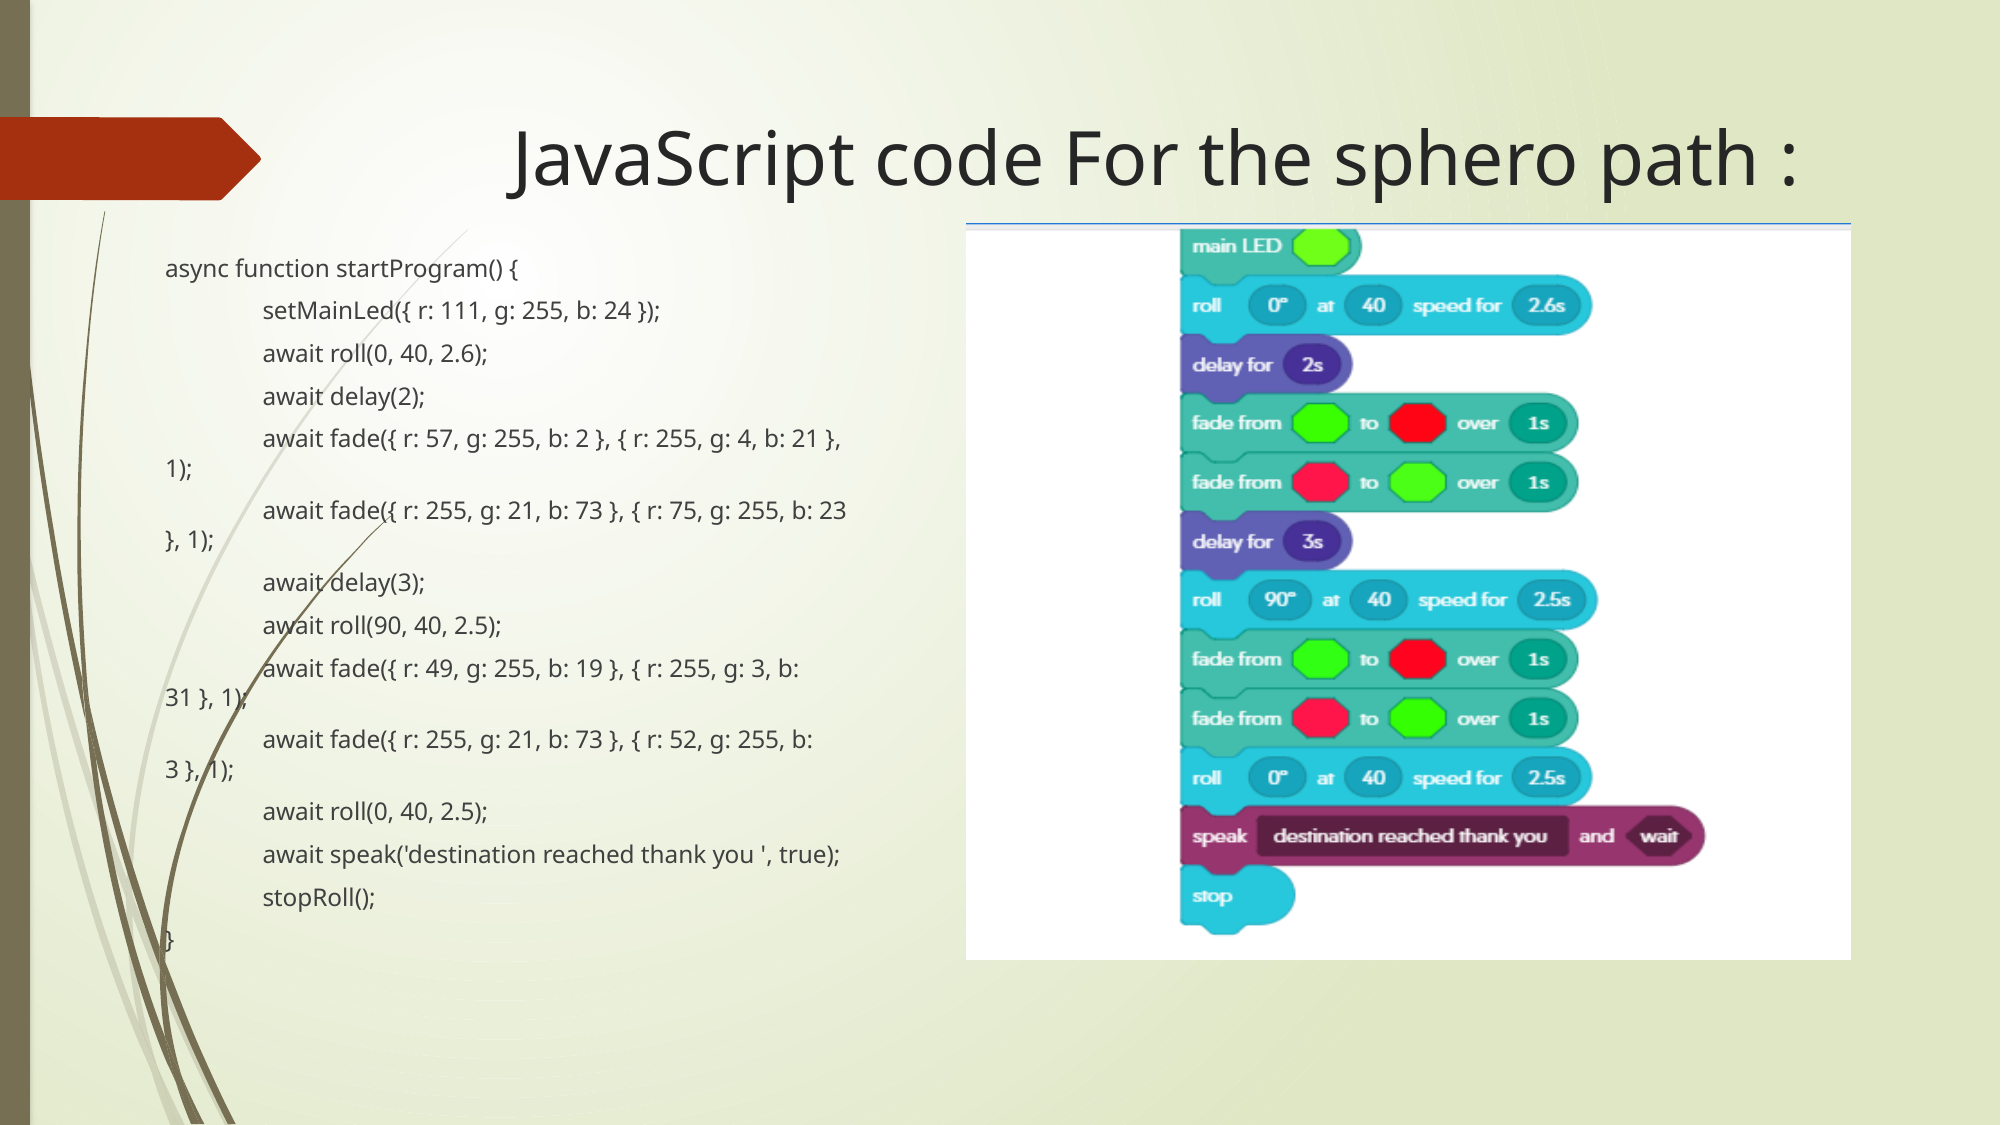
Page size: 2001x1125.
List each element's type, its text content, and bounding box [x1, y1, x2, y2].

title JavaScript code For the sphero path : [425, 102, 1888, 313]
list async function startProgram() { setMainLed({ r: 111, g: 255, b: 24 }); await roll(0, 40, 2.6); await delay(2); await fade({ r: 57, g: 255, b: 2 }, { r: 255, g: 4, b: 21 }, 1); await fade({ r: 255, g: 21, b: 73 }, { r: 75, g: 255, b: 23 }, 1); await delay(3); await roll(90, 40, 2.5); await fade({ r: 49, g: 255, b: 19 }, { r: 255, g: 3, b: 31 }, 1); await fade({ r: 255, g: 21, b: 73 }, { r: 52, g: 255, b: 3 }, 1); await roll(0, 40, 2.5); await speak('destination reached thank you ', true); stopRoll(); } [150, 245, 865, 969]
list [966, 223, 1851, 960]
